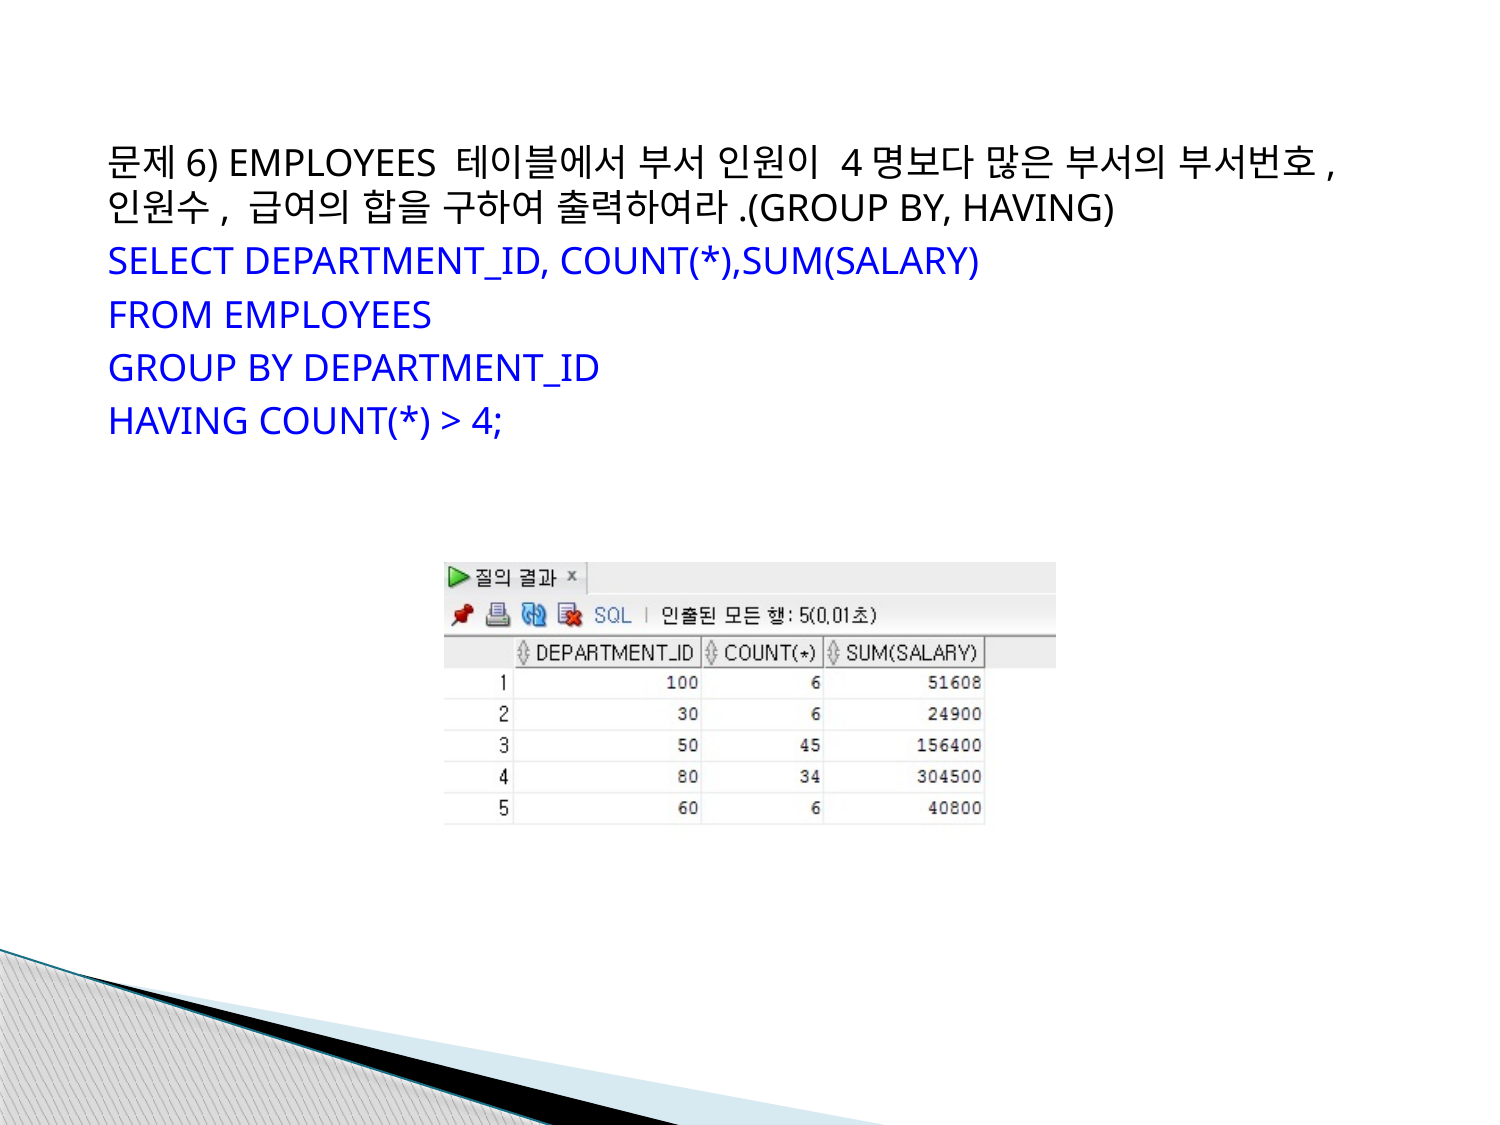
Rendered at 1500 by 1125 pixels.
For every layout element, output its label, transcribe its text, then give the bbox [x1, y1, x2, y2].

picture [444, 562, 1056, 880]
list 문제6) EMPLOYEES 테이블에서 부서 인원이 4명보다 많은 부서의 부서번호, 인원수, 급여의 합을 구하여 출력하여라.(GROUP BY, HAVING) SELECT DEPARTMENT_ID, COUNT(*),SUM(SALARY) FROM EMPLOYEES GROUP BY DEPARTMENT_ID HAVING COUNT(*) > 4; [75, 78, 1425, 986]
